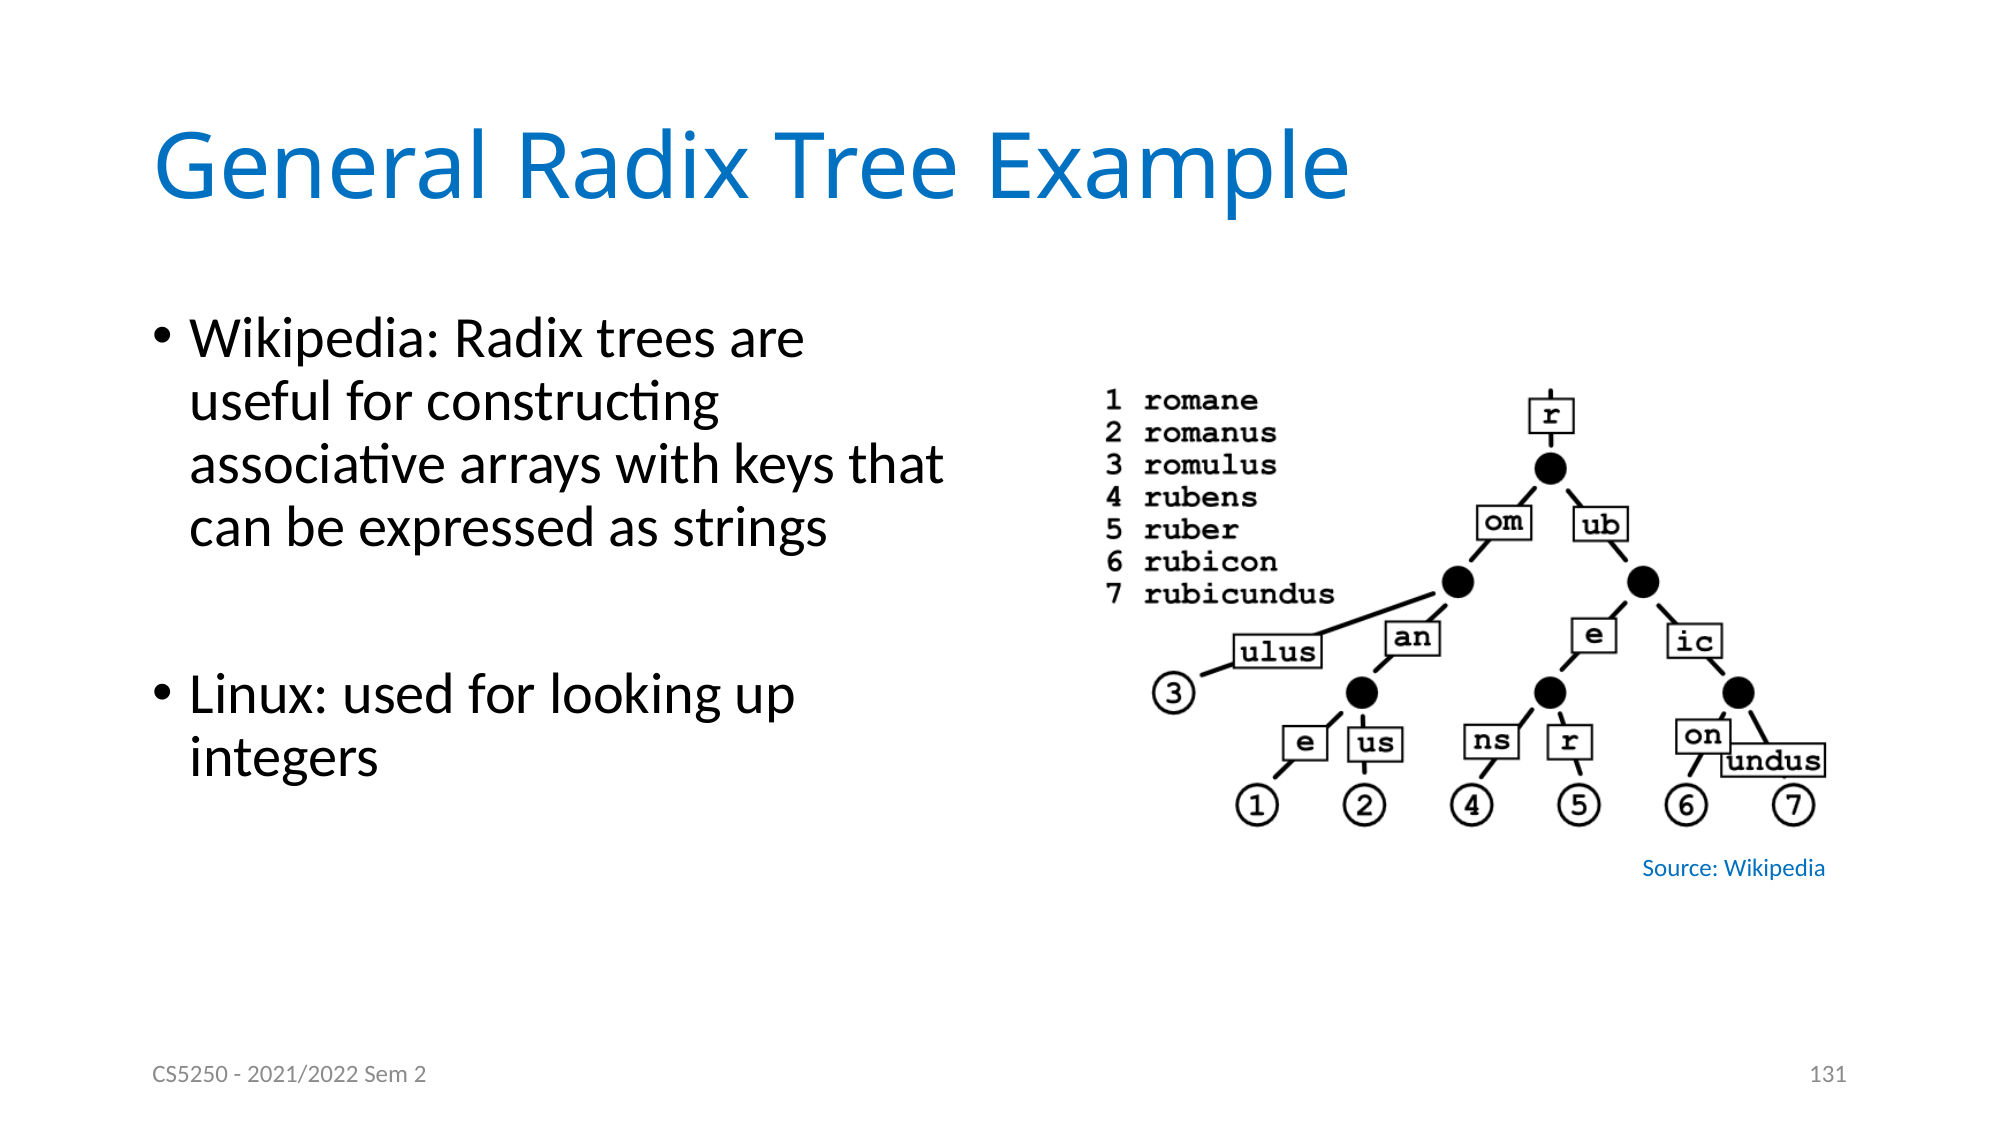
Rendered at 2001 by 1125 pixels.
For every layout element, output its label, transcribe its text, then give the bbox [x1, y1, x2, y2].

text_box Source: Wikipedia [1627, 845, 1842, 890]
slide_number CS5250 - 2021/2022 Sem 2 [137, 1042, 588, 1103]
list Wikipedia: Radix trees are useful for constructing associative arrays with keys that can be expressed as strings Linux: used for looking up integers [137, 299, 969, 1014]
slide_number 131 [1412, 1042, 1863, 1103]
title General Radix Tree Example [137, 59, 1863, 278]
picture [1097, 380, 1863, 845]
